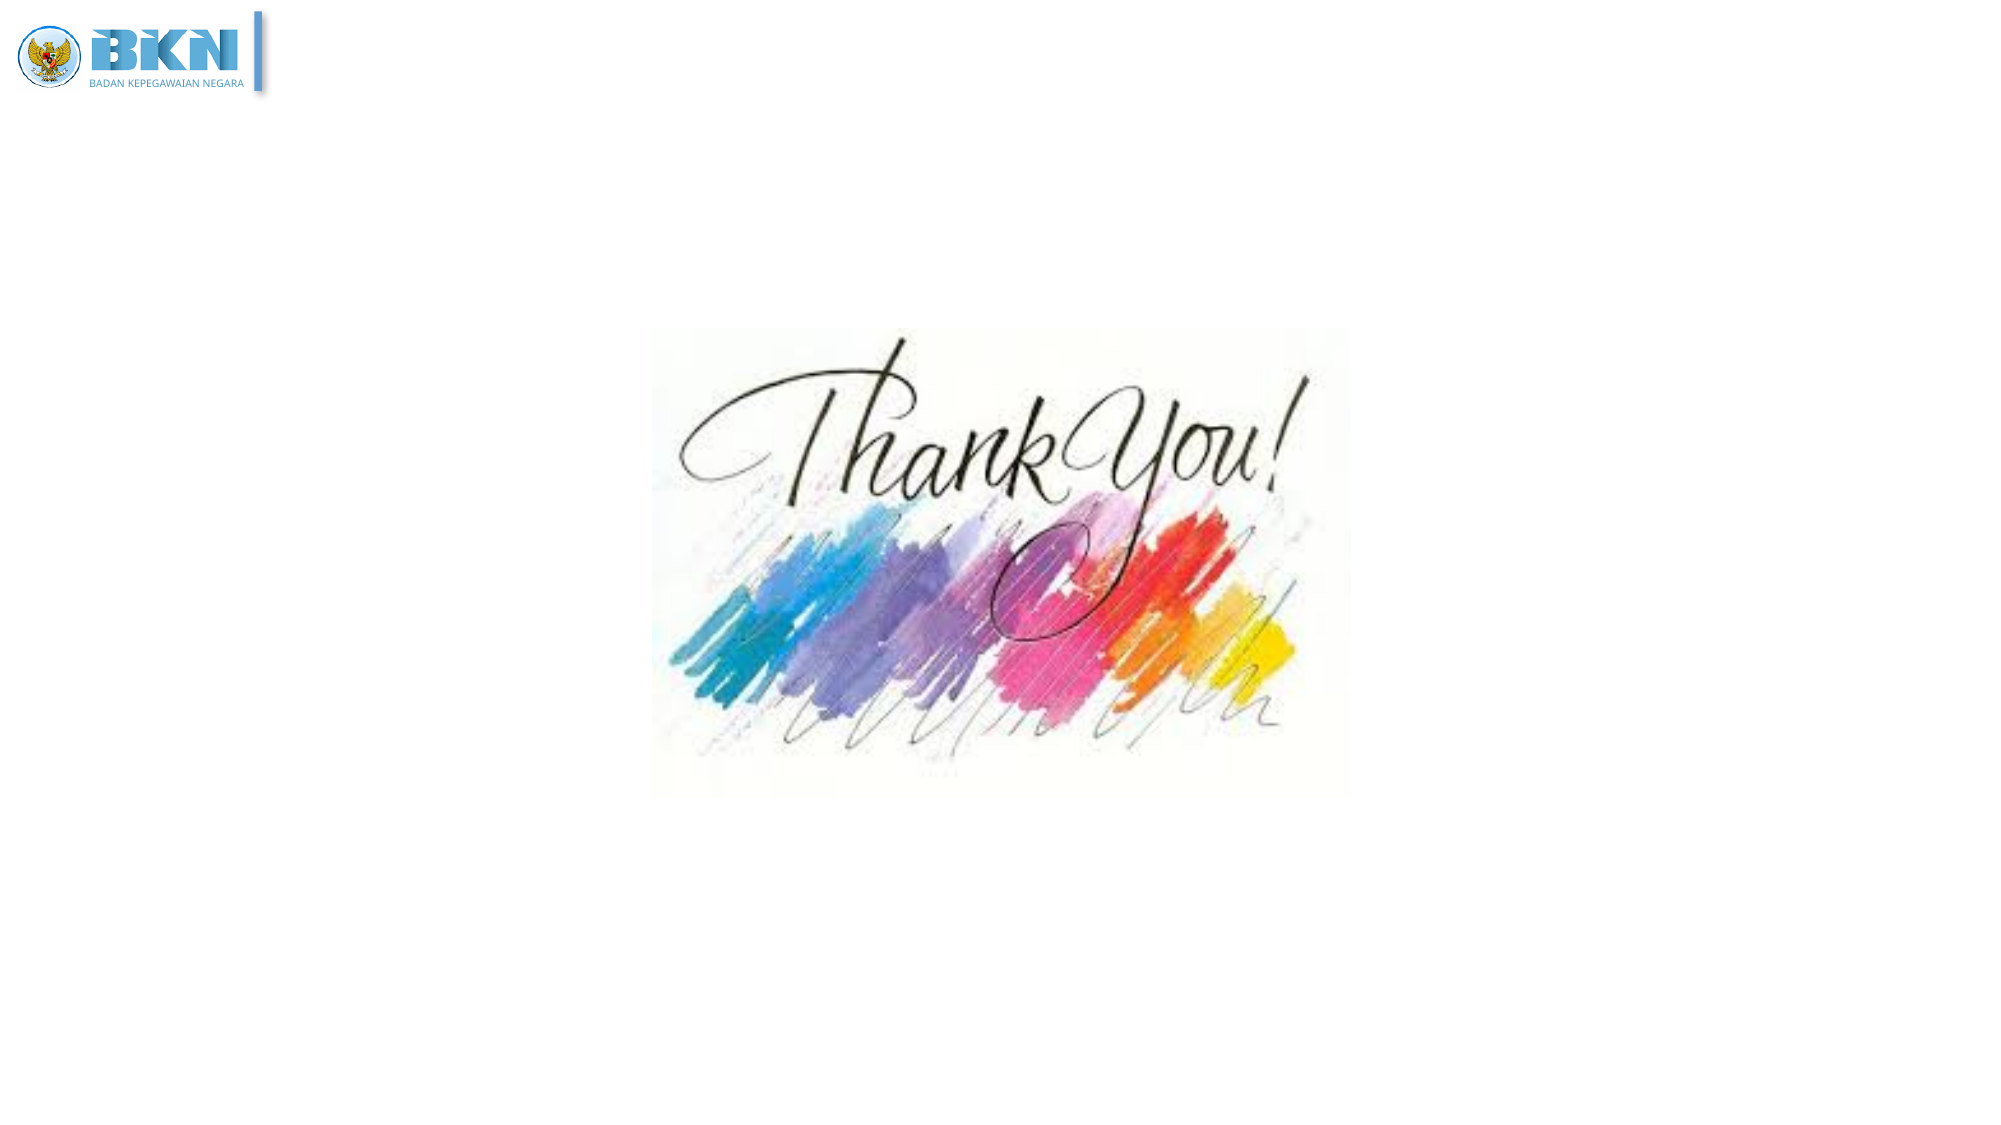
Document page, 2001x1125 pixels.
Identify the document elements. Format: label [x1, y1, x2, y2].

picture [88, 22, 248, 76]
picture [652, 328, 1351, 798]
picture [16, 22, 84, 91]
